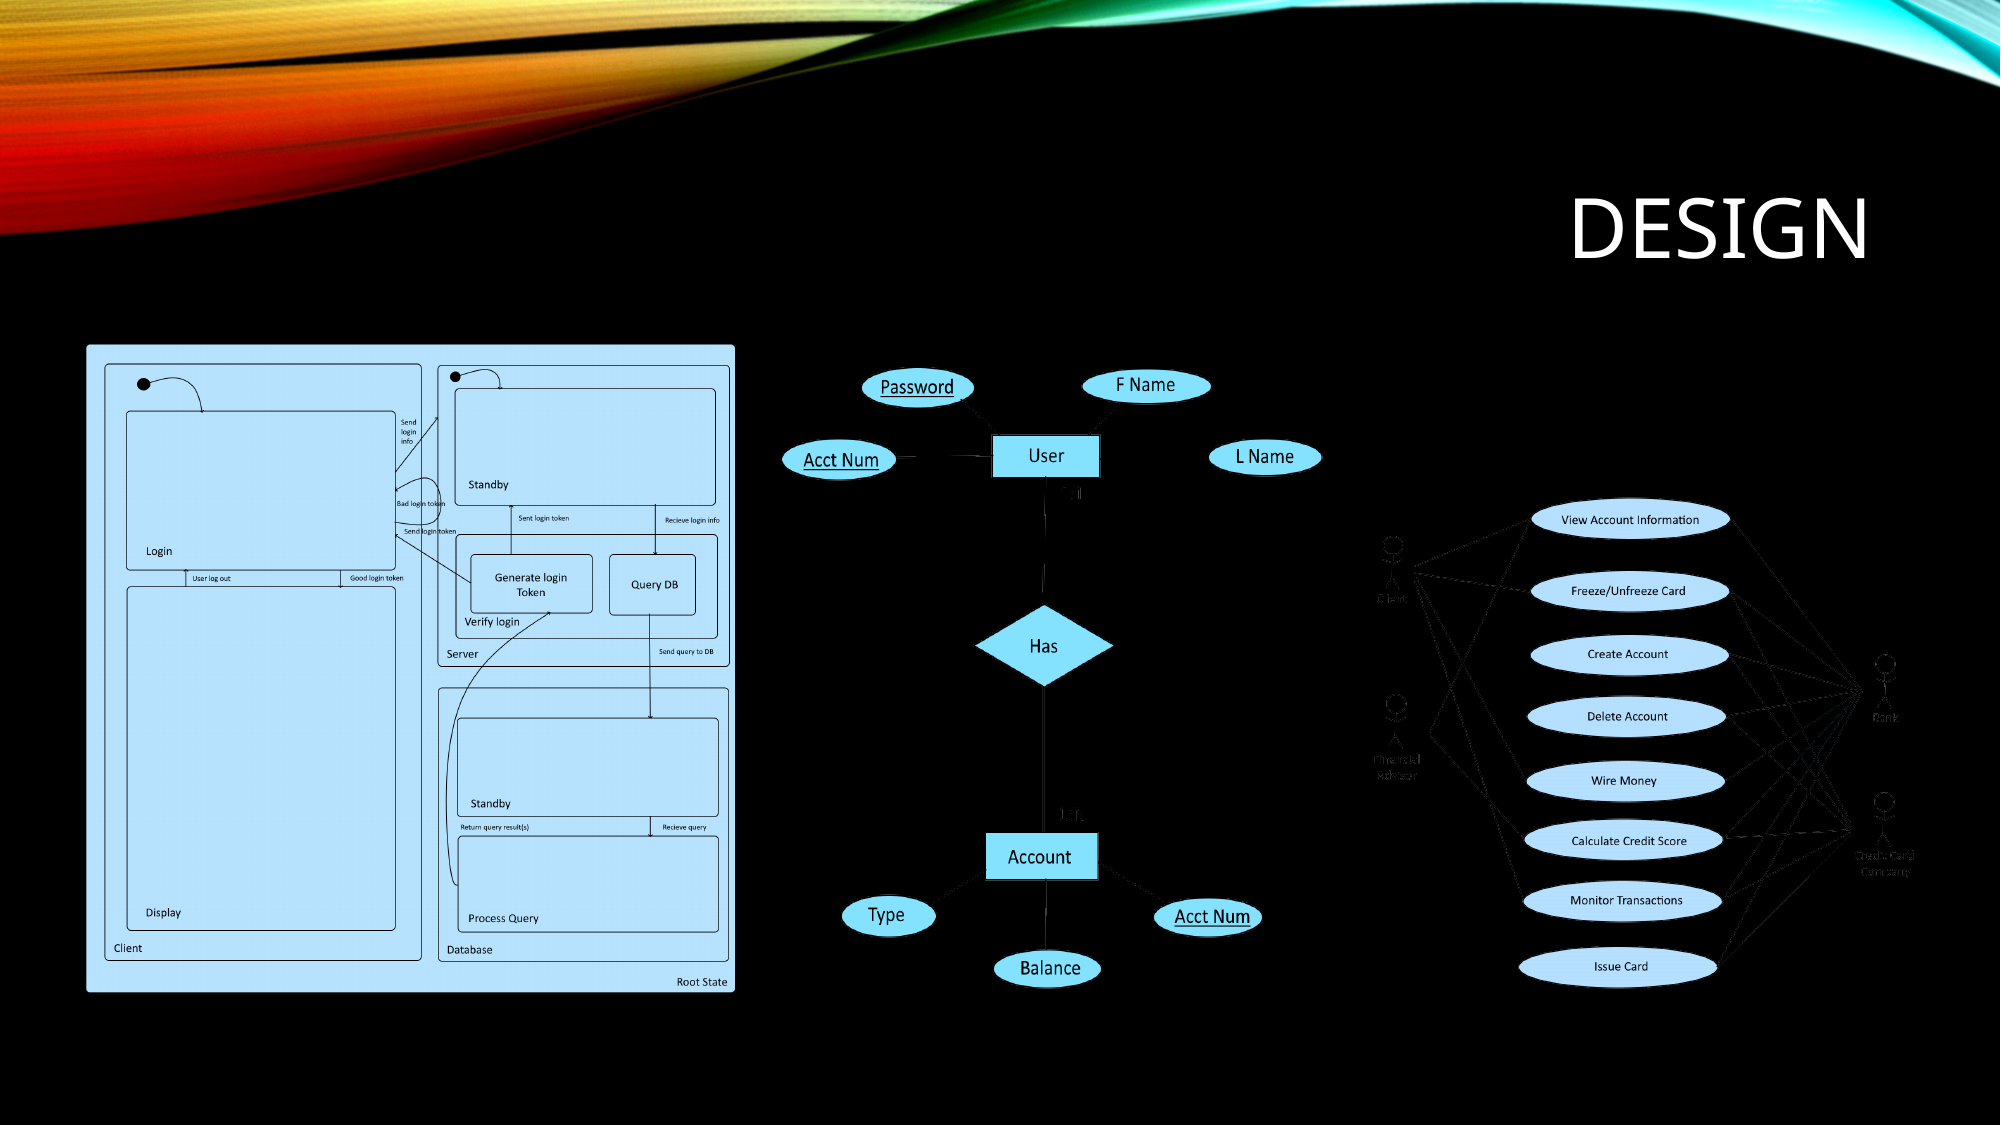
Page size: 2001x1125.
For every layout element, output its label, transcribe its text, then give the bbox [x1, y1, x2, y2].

picture [0, 0, 2000, 237]
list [78, 339, 740, 1000]
picture [766, 354, 1335, 1000]
title Design [474, 125, 1888, 338]
picture [1362, 486, 1931, 1000]
